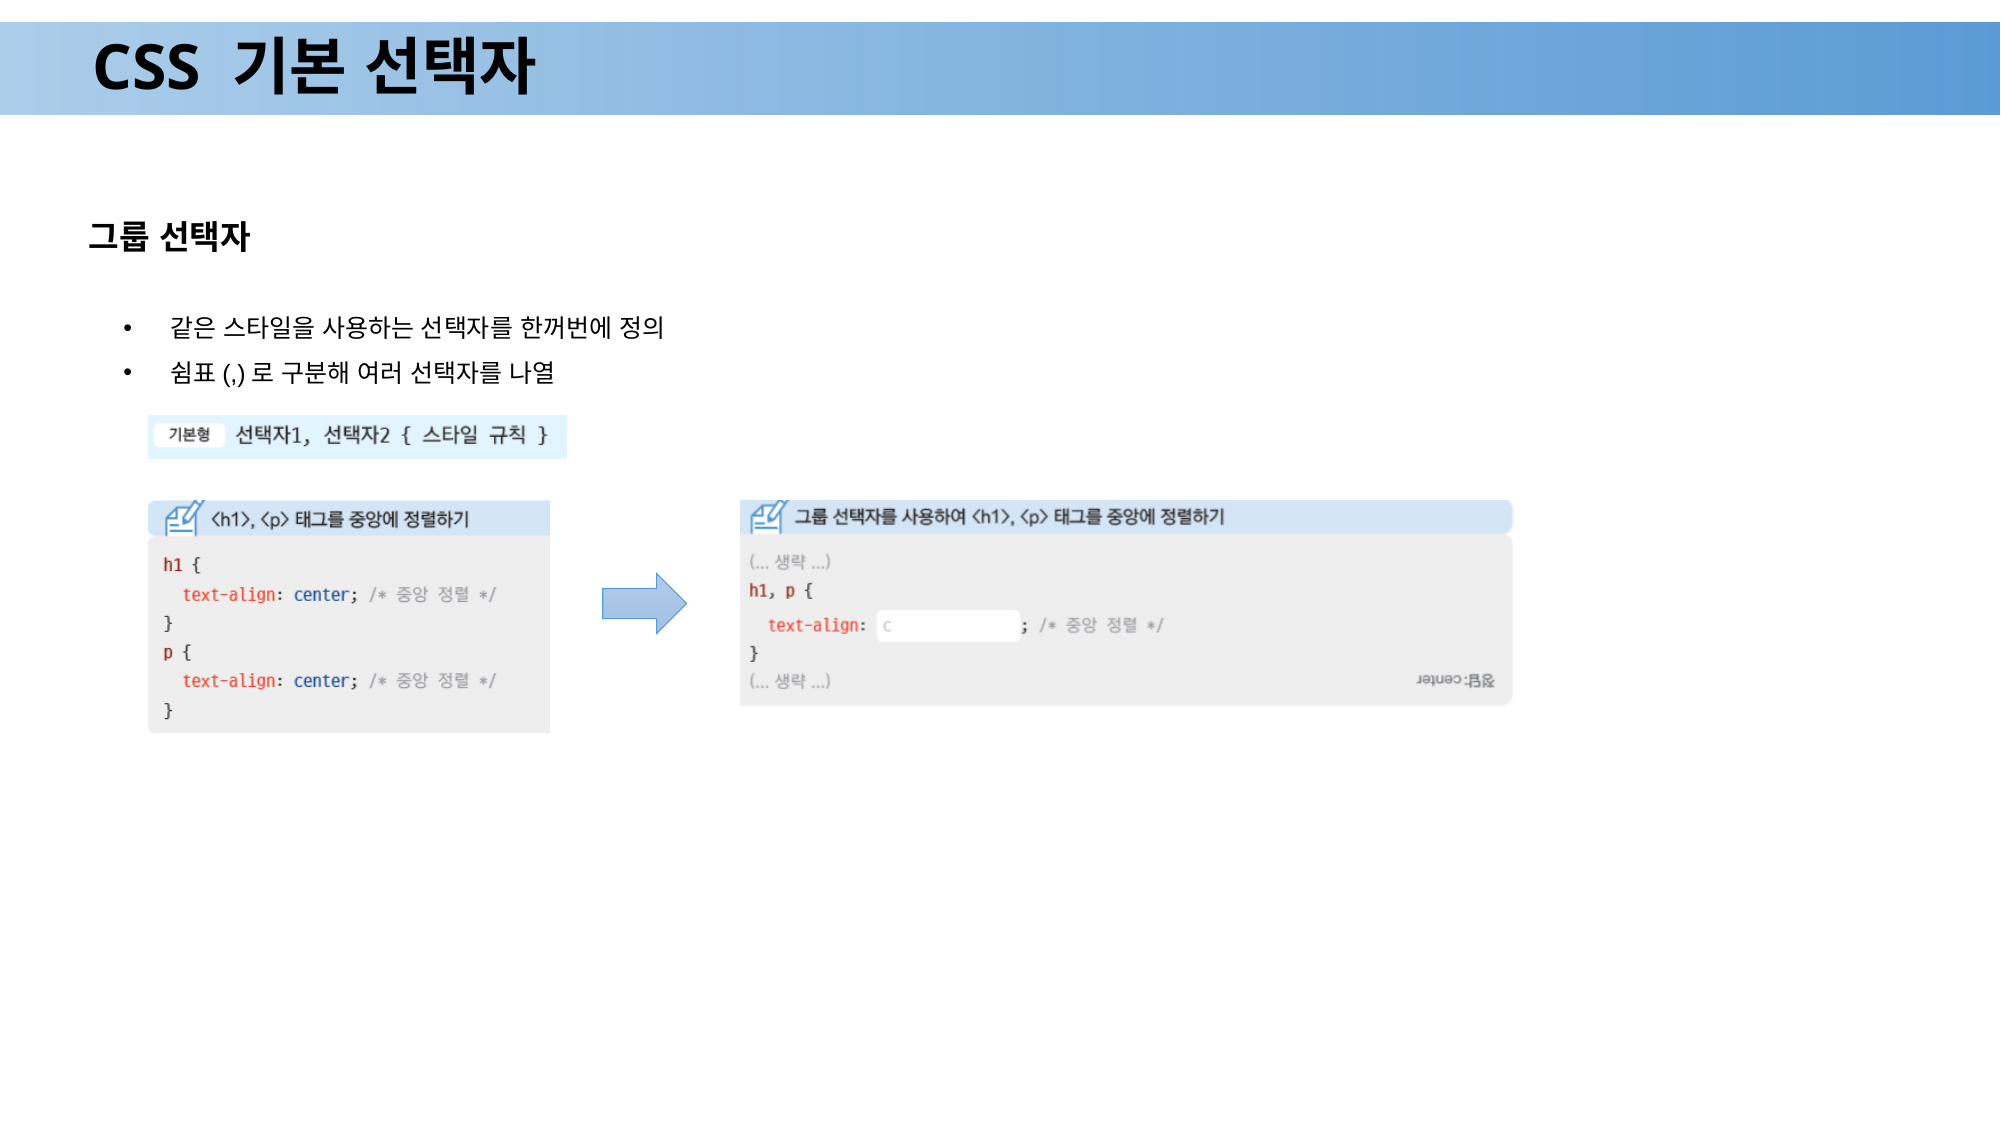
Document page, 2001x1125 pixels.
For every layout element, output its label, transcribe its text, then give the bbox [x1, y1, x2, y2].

title CSS 기본 선택자 [77, 22, 1569, 116]
text_box 같은 스타일을 사용하는 선택자를 한꺼번에 정의 쉼표(,)로 구분해 여러 선택자를 나열 [108, 290, 935, 395]
picture [148, 415, 567, 459]
picture [148, 500, 550, 733]
picture [740, 500, 1514, 707]
text_box 그룹 선택자 [74, 209, 463, 264]
text_box [602, 572, 688, 635]
